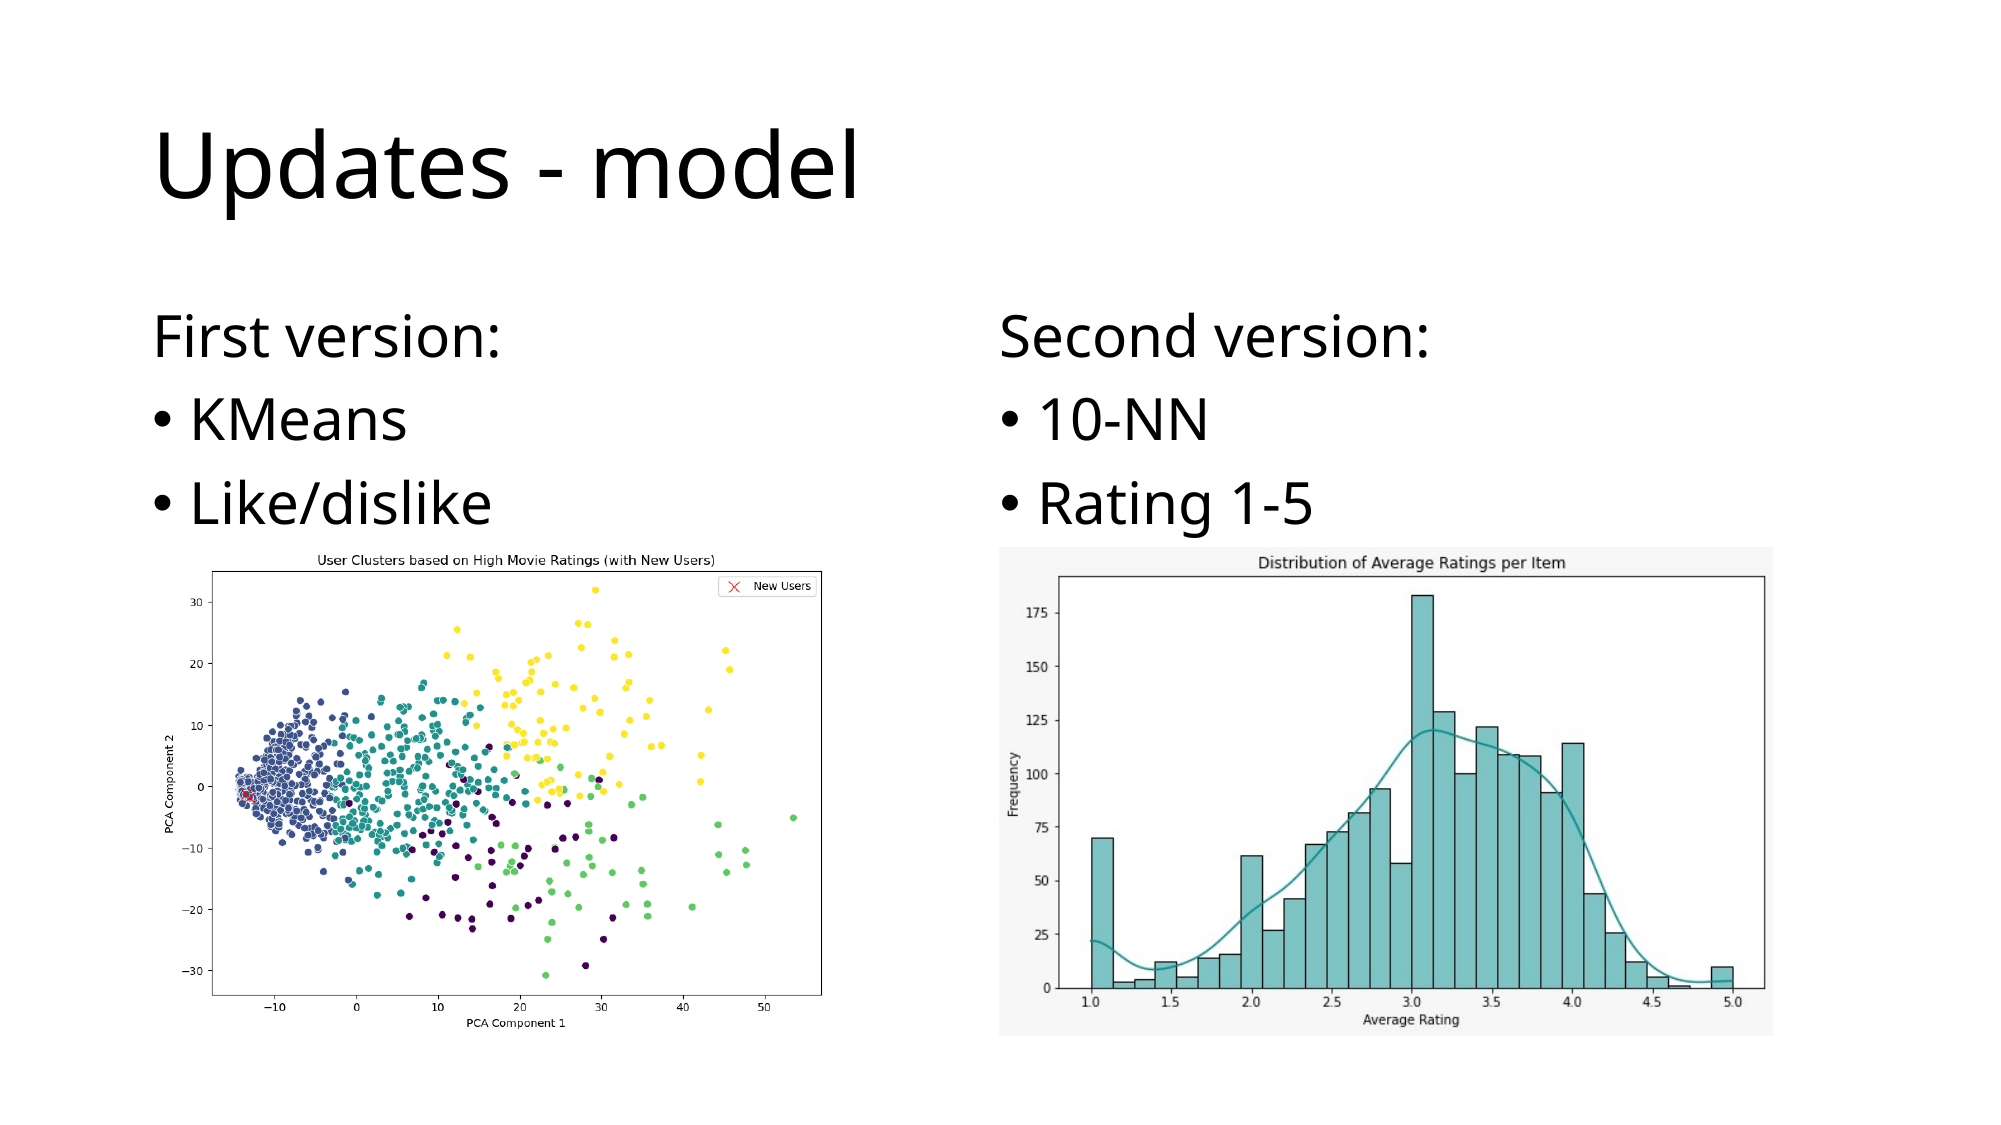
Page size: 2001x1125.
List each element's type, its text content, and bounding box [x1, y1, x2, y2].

list First version: KMeans Like/dislike Second version: 10-NN Rating 1-5 [137, 299, 1863, 1014]
title Updates - model [137, 59, 1863, 278]
picture [999, 547, 1773, 1036]
picture [157, 547, 828, 1036]
